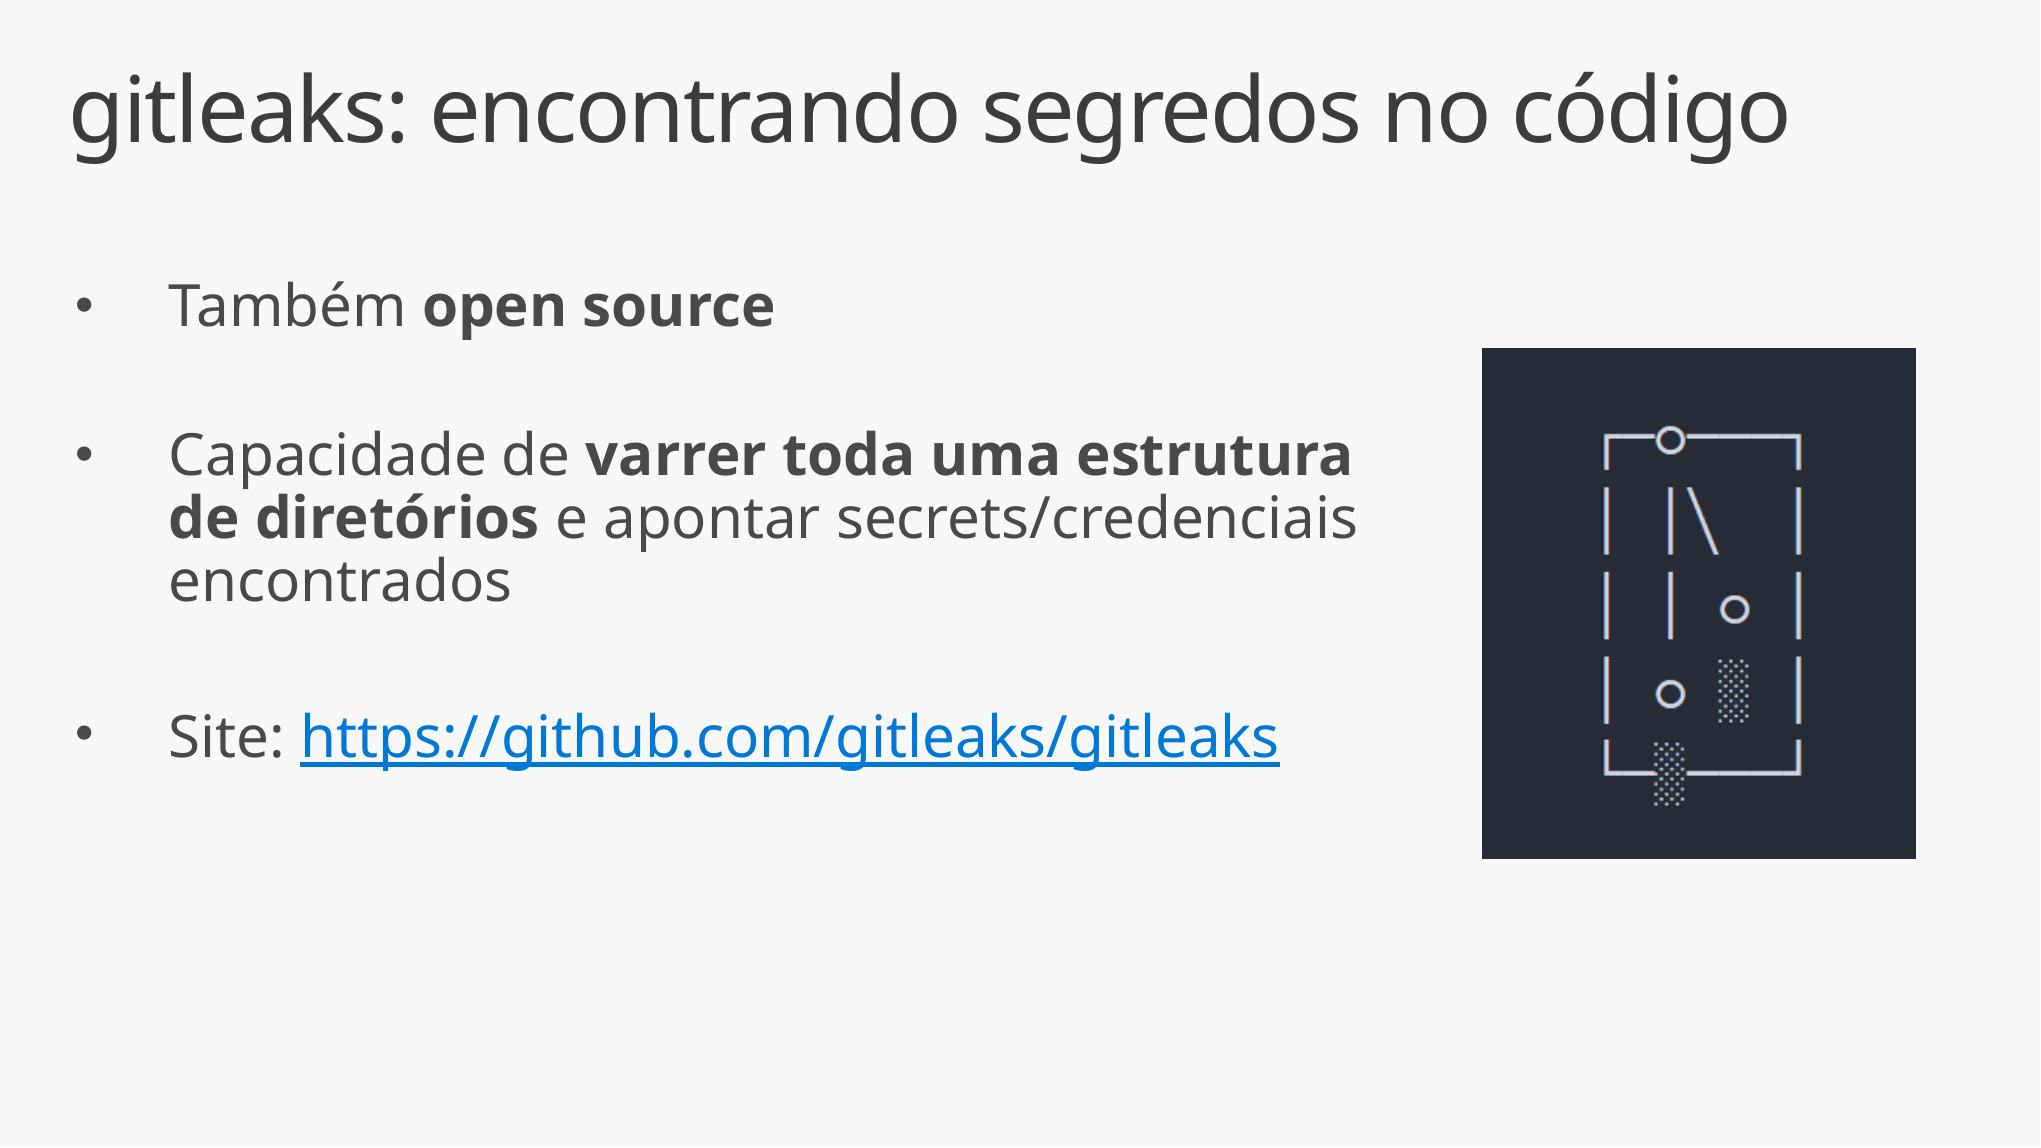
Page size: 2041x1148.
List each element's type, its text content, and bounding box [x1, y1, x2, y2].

title gitleaks: encontrando segredos no código [45, 48, 1996, 199]
list Também open source Capacidade de varrer toda uma estrutura de diretórios e apontar secrets/credenciais encontrados Site: https://github.com/gitleaks/gitleaks [51, 261, 1393, 794]
picture [1482, 348, 1916, 859]
